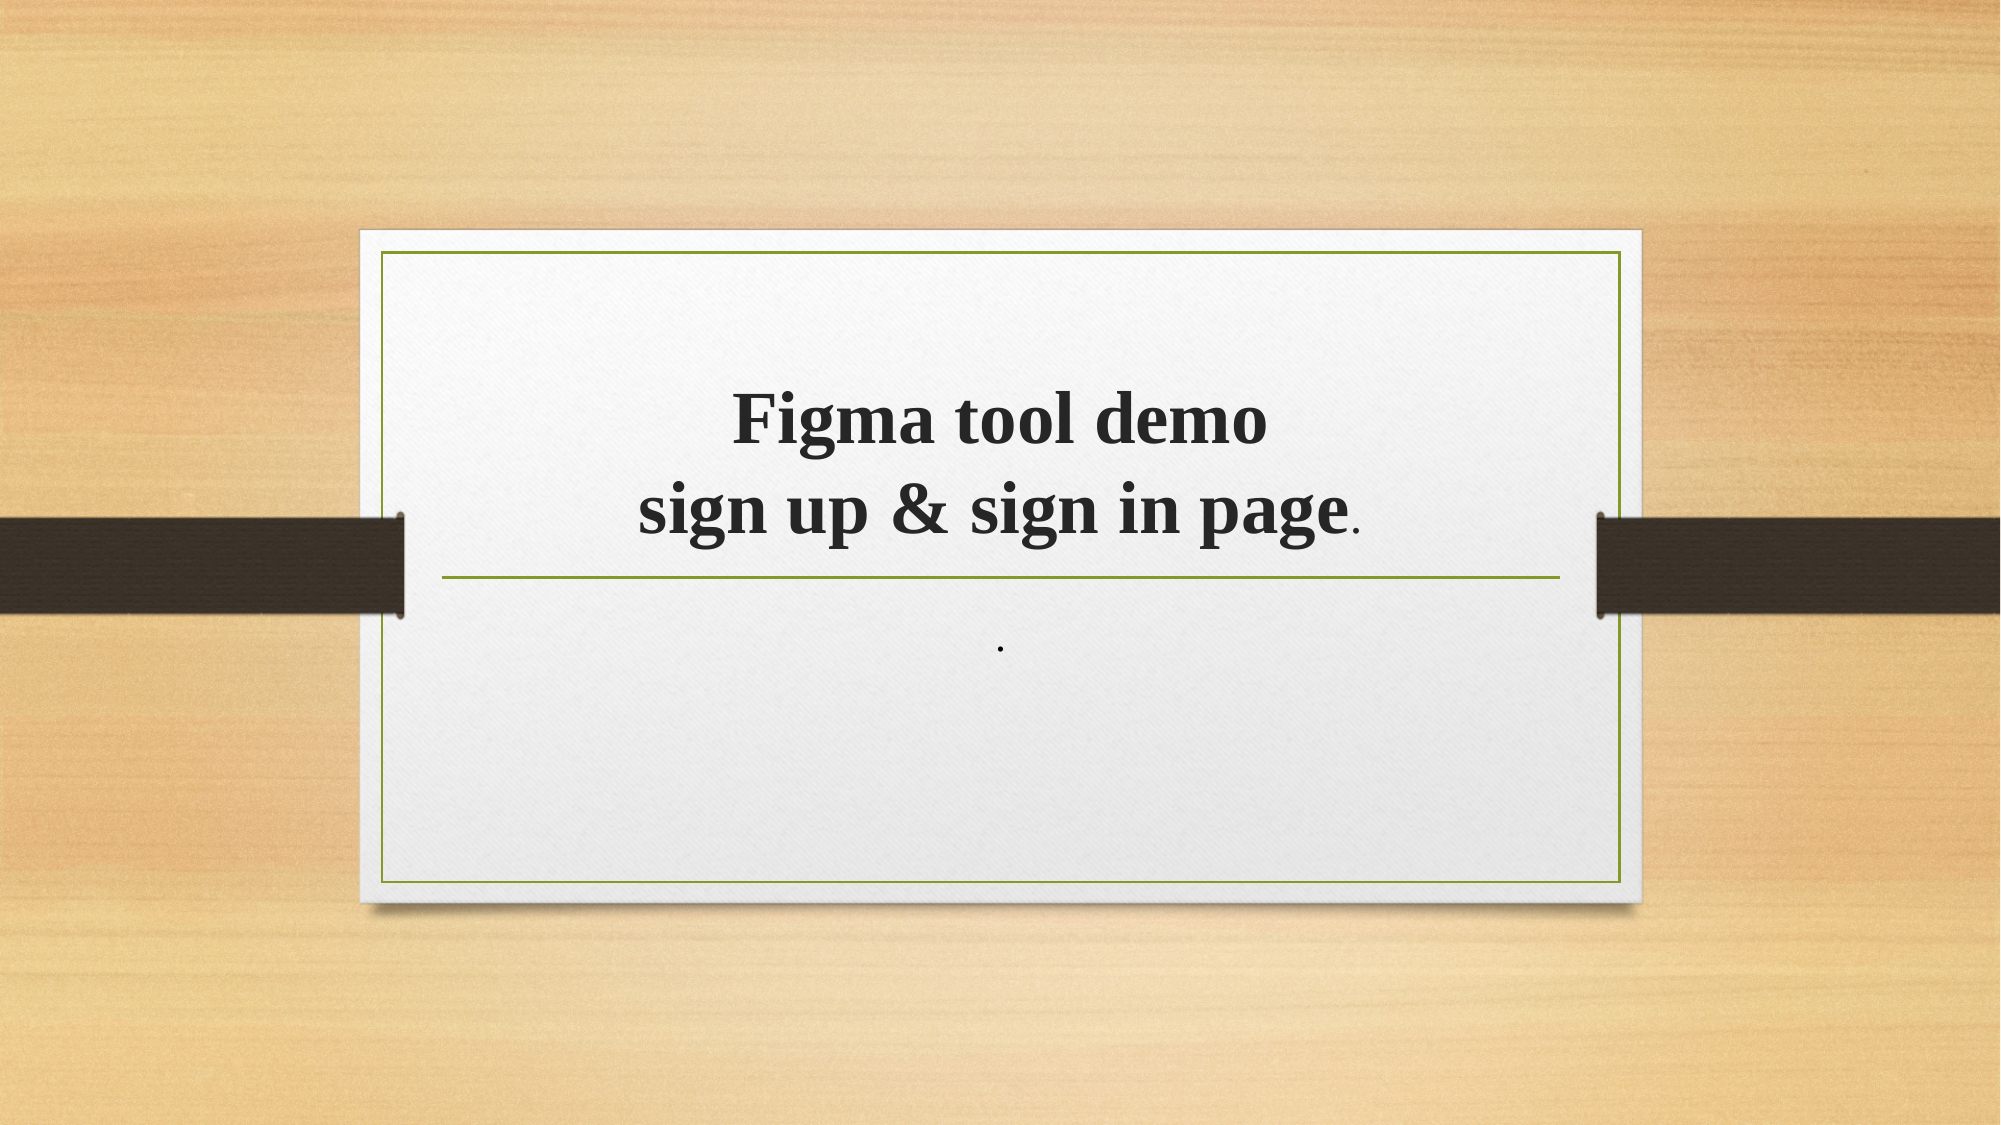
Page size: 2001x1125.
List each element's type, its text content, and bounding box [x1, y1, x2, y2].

title Figma tool demo sign up & sign in page. [441, 306, 1560, 556]
picture [0, 0, 2001, 1125]
subtitle . [441, 600, 1560, 817]
